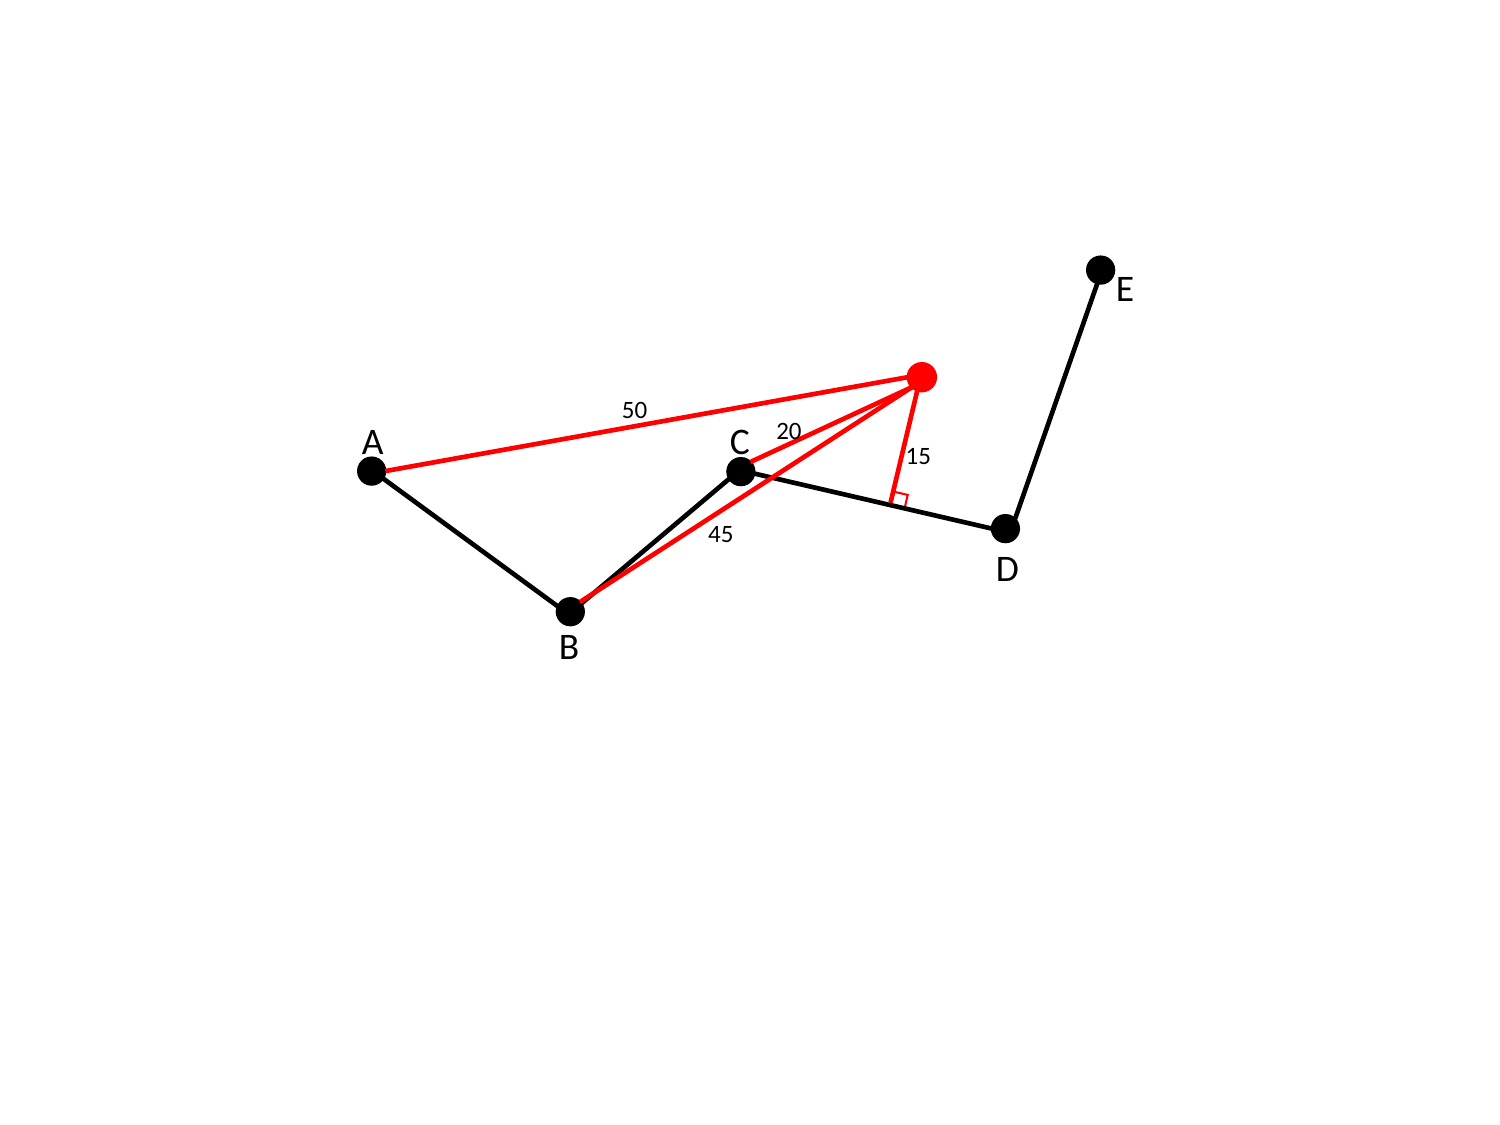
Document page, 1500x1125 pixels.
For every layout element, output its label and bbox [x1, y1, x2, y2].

text_box [347, 255, 1149, 674]
